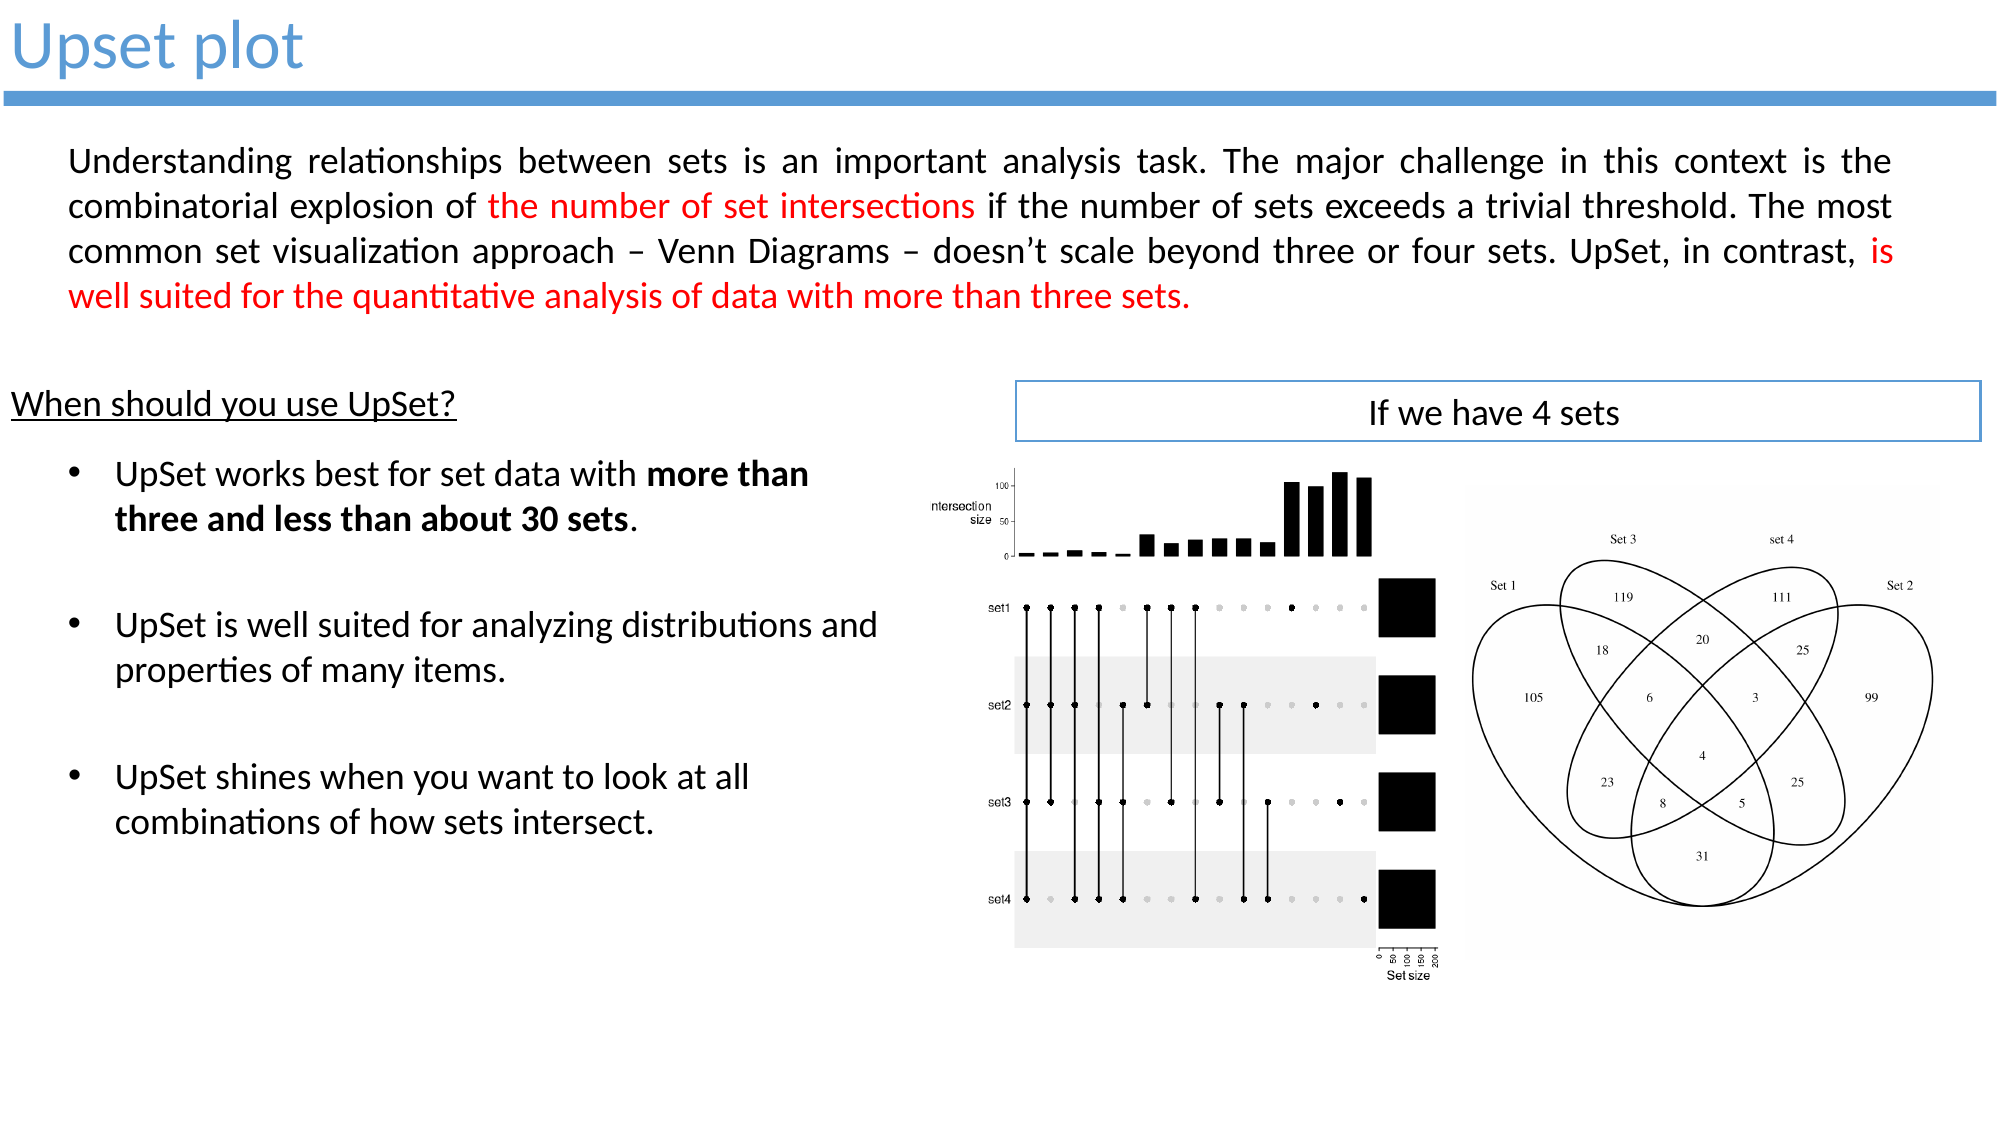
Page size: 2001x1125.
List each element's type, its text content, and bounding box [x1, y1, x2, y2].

text_box Understanding relationships between sets is an important analysis task. The major challenge in this context is the combinatorial explosion of the number of set intersections if the number of sets exceeds a trivial threshold. The most common set visualization approach – Venn Diagrams – doesn’t scale beyond three or four sets. UpSet, in contrast, is well suited for the quantitative analysis of data with more than three sets. [53, 128, 1909, 324]
text_box UpSet shines when you want to look at all combinations of how sets intersect. [53, 744, 902, 850]
text_box UpSet works best for set data with more than three and less than about 30 sets. [52, 441, 915, 547]
text_box UpSet is well suited for analyzing distributions and properties of many items. [52, 592, 925, 698]
picture [1465, 485, 1940, 960]
text_box If we have 4 sets [1016, 380, 1981, 441]
picture [930, 462, 1440, 984]
text_box [3, 90, 1997, 106]
text_box When should you use UpSet? [0, 371, 1064, 432]
title Upset plot [0, 0, 1966, 91]
